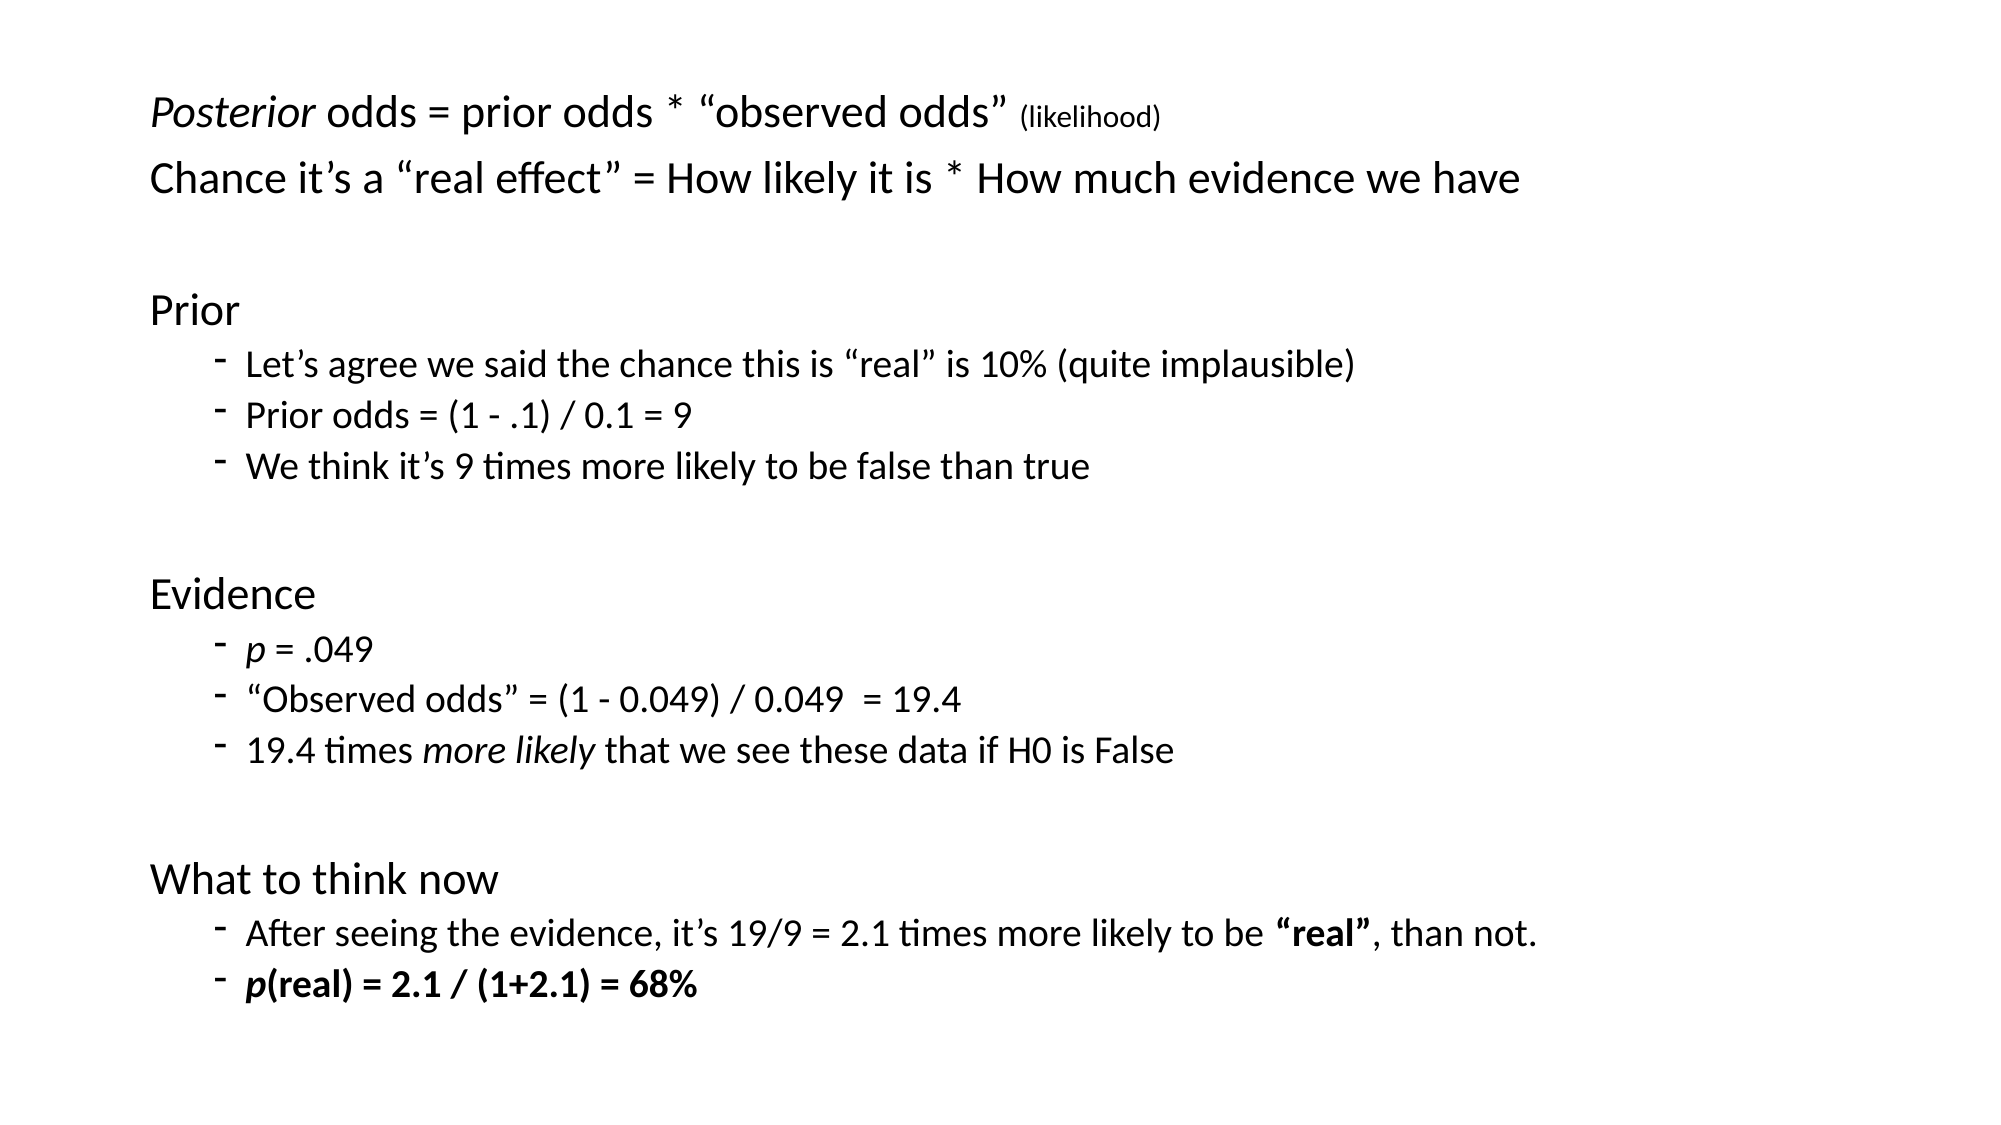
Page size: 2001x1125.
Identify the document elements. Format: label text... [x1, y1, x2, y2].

list Posterior odds = prior odds * “observed odds” (likelihood) Chance it’s a “real effect” = How likely it is * How much evidence we have Prior Let’s agree we said the chance this is “real” is 10% (quite implausible) Prior odds = (1 - .1) / 0.1 = 9 We think it’s 9 times more likely to be false than true Evidence p = .049 “Observed odds” = (1 - 0.049) / 0.049 = 19.4 19.4 times more likely that we see these data if H0 is False What to think now After seeing the evidence, it’s 19/9 = 2.1 times more likely to be “real”, than not. p(real) = 2.1 / (1+2.1) = 68% [134, 80, 1860, 1014]
